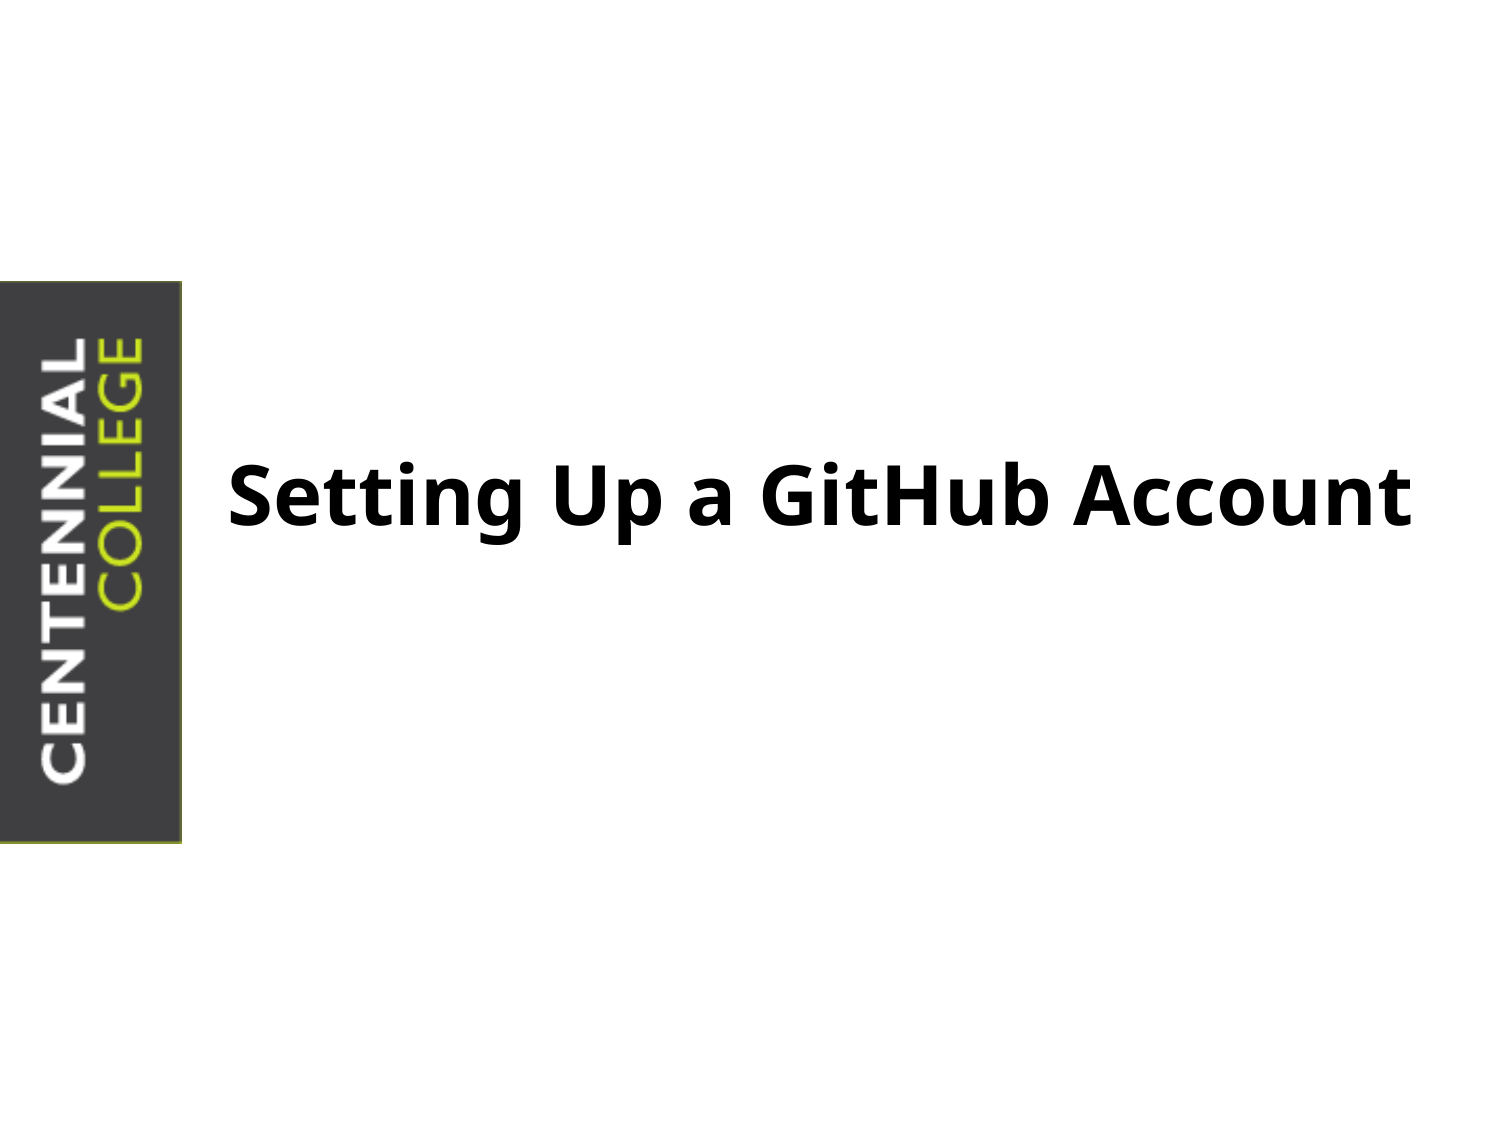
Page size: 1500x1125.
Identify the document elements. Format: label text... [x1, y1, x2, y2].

title Setting Up a GitHub Account [212, 434, 1451, 691]
picture [0, 281, 182, 844]
